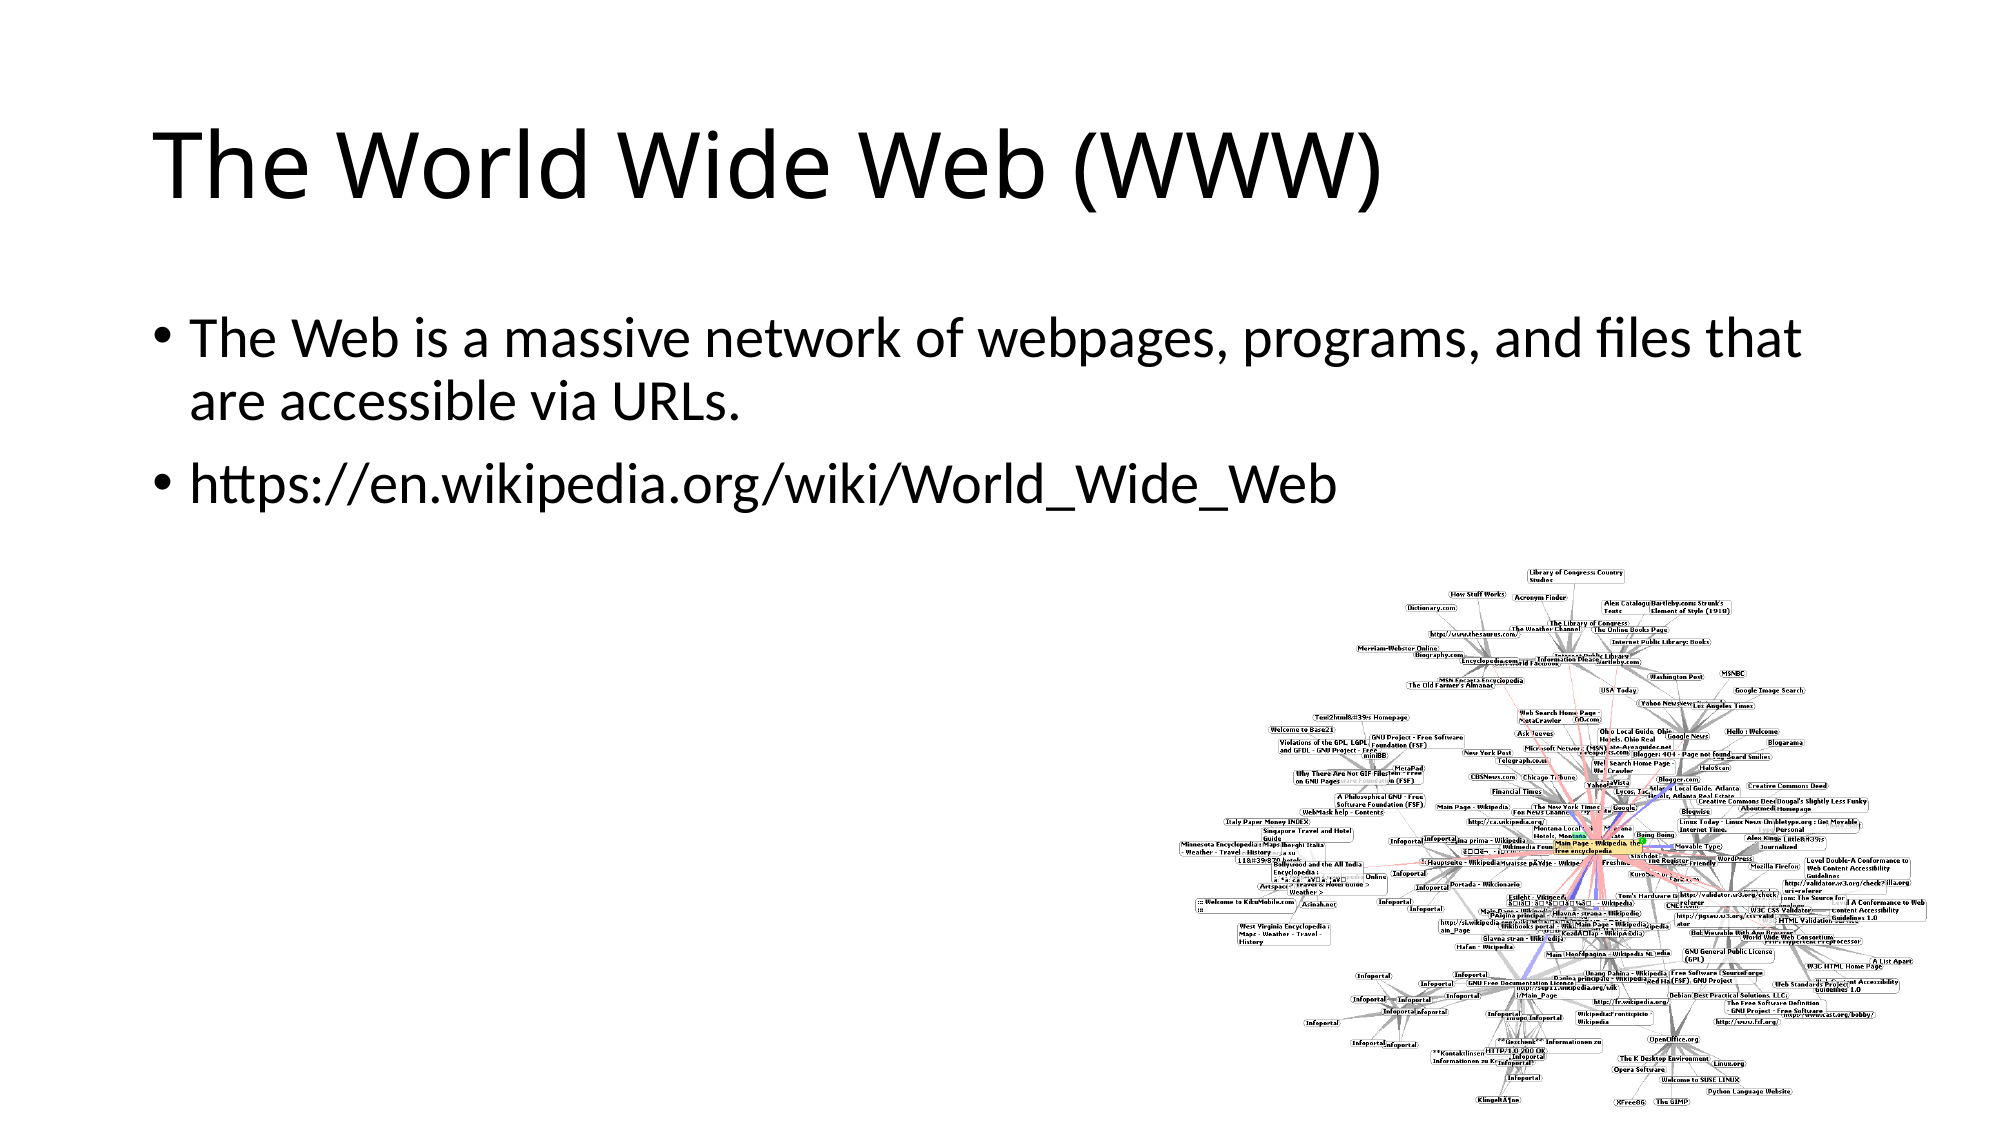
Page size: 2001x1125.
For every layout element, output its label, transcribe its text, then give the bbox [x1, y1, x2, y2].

title The World Wide Web (WWW) [137, 59, 1863, 278]
list The Web is a massive network of webpages, programs, and files that are accessible via URLs. https://en.wikipedia.org/wiki/World_Wide_Web [137, 299, 1863, 1014]
picture [1170, 562, 1935, 1112]
